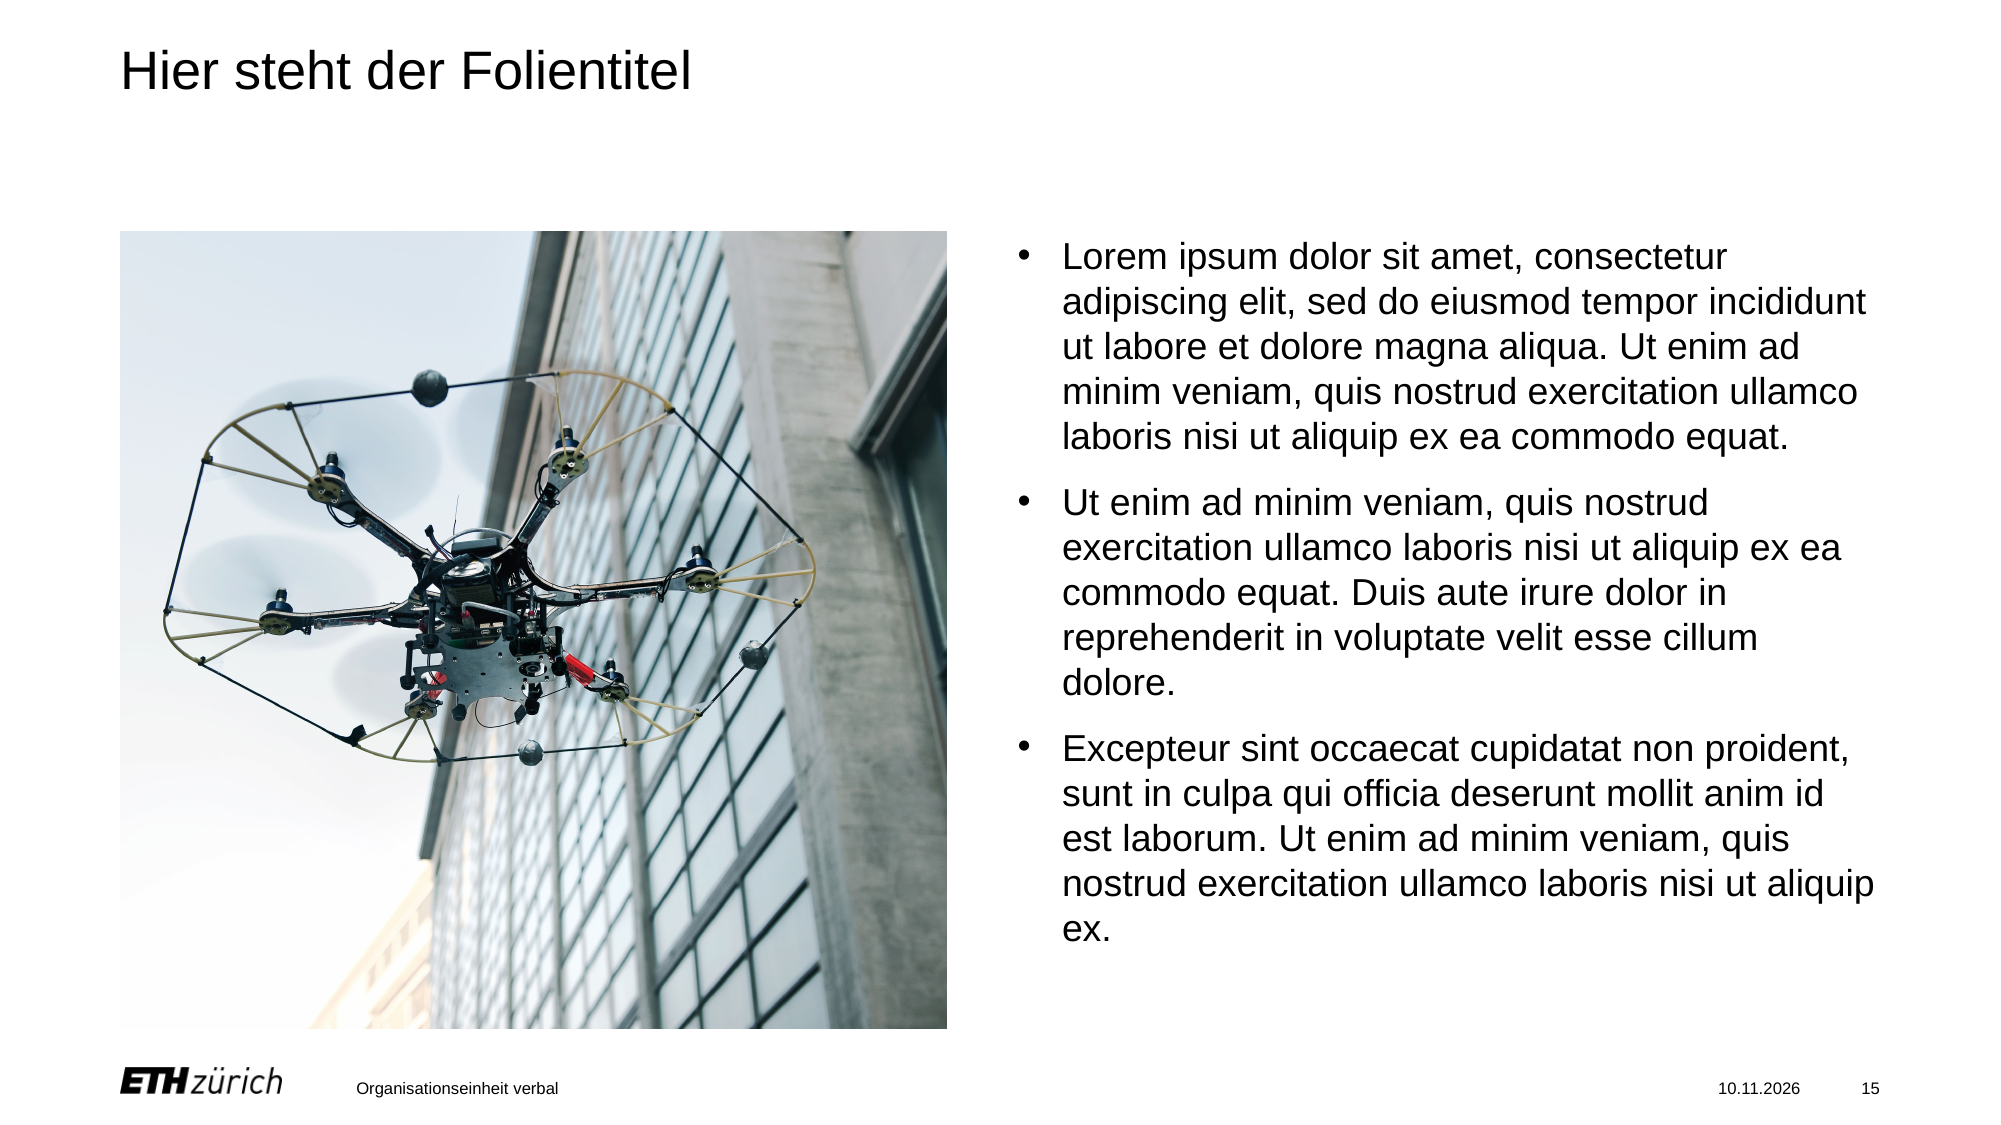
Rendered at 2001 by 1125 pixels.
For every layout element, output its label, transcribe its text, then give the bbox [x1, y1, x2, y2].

list Lorem ipsum dolor sit amet, consectetur adipiscing elit, sed do eiusmod tempor incididunt ut labore et dolore magna aliqua. Ut enim ad minim veniam, quis nostrud exercitation ullamco laboris nisi ut aliquip ex ea commodo equat. Ut enim ad minim veniam, quis nostrud exercitation ullamco laboris nisi ut aliquip ex ea commodo equat. Duis aute irure dolor in reprehenderit in voluptate velit esse cillum dolore. Excepteur sint occaecat cupidatat non proident, sunt in culpa qui officia deserunt mollit anim id est laborum. Ut enim ad minim veniam, quis nostrud exercitation ullamco laboris nisi ut aliquip ex. [1017, 231, 1880, 1029]
title Hier steht der Folientitel [120, 42, 1880, 191]
footer Organisationseinheit verbal [356, 1069, 1243, 1106]
picture [120, 1067, 282, 1094]
picture [119, 231, 947, 1029]
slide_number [1718, 1069, 1819, 1106]
slide_number 15 [1827, 1069, 1880, 1106]
